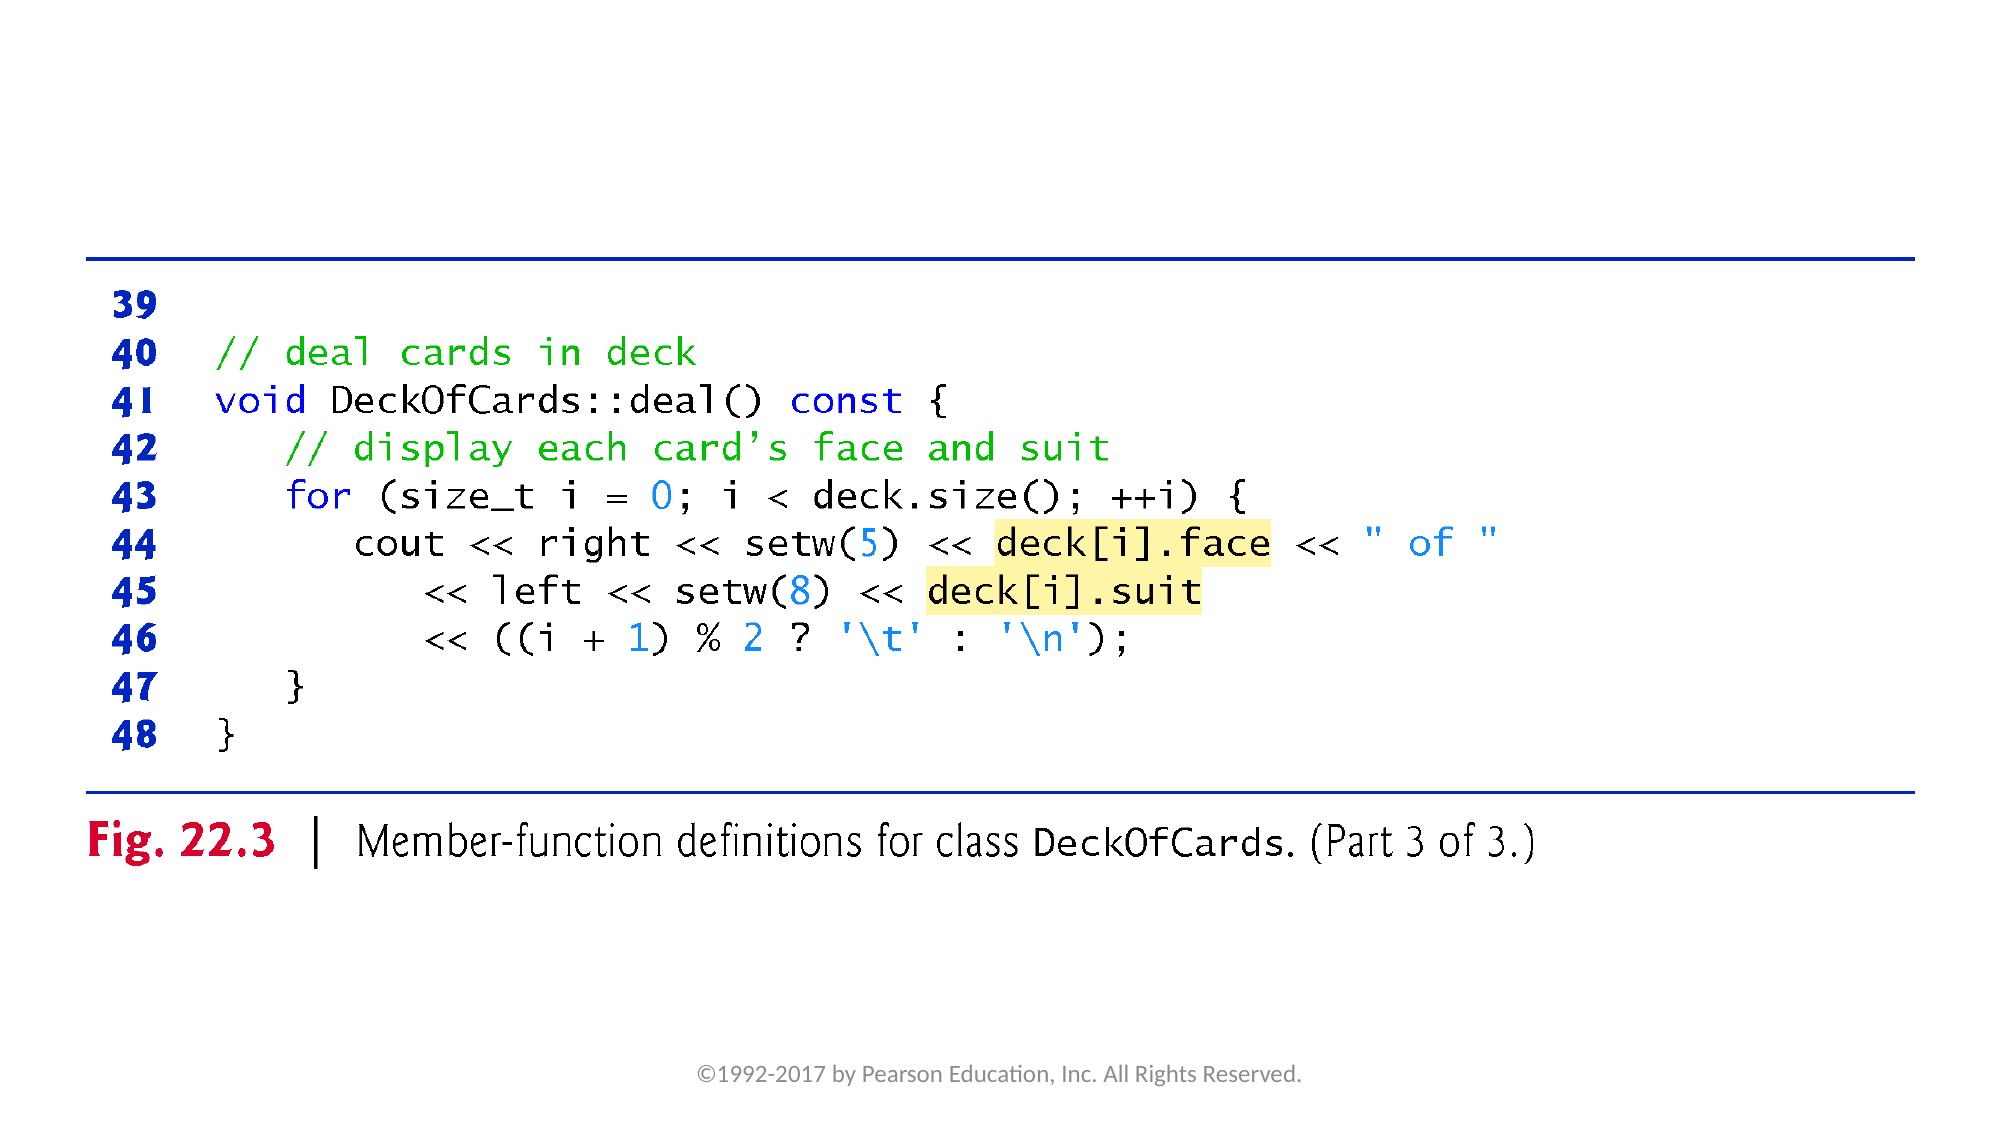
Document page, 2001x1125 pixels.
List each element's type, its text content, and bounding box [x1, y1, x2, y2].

footer ©1992-2017 by Pearson Education, Inc. All Rights Reserved. [662, 1042, 1338, 1103]
picture [0, 171, 2000, 954]
